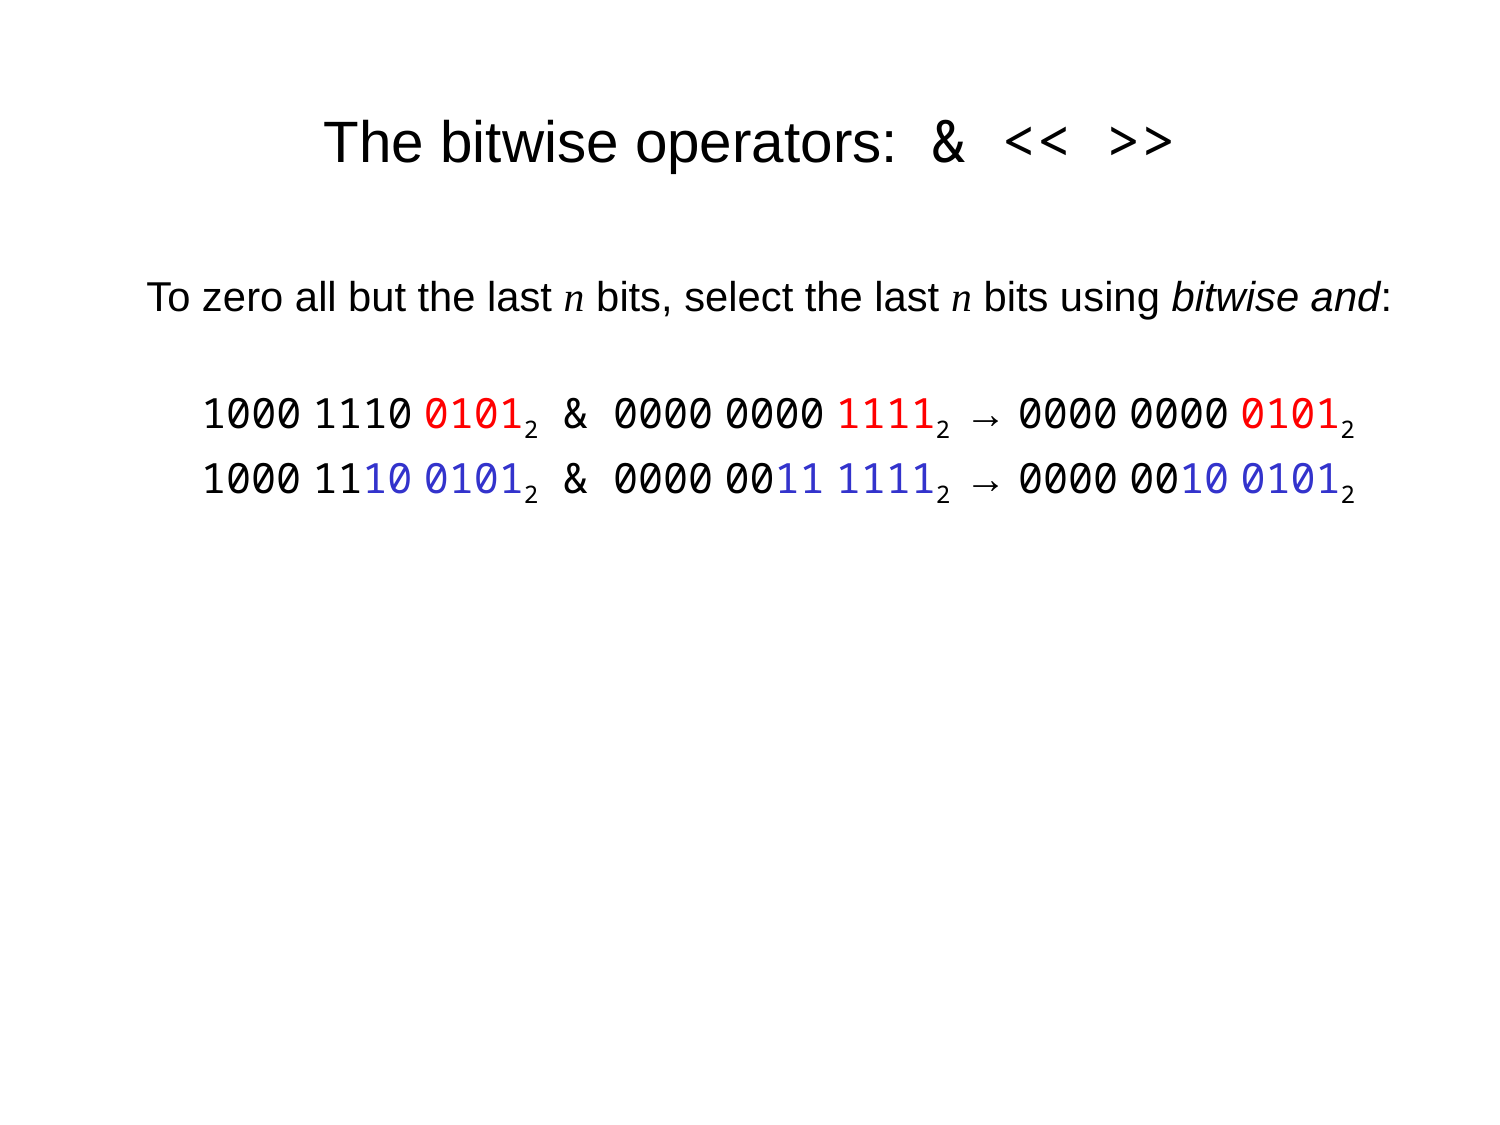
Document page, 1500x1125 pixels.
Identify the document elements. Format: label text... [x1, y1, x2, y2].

list To zero all but the last n bits, select the last n bits using bitwise and: 1000 1110 01012 & 0000 0000 11112 → 0000 0000 01012 1000 1110 01012 & 0000 0011 11112 → 0000 0010 01012 [74, 262, 1426, 1006]
title The bitwise operators: & << >> [74, 44, 1426, 233]
